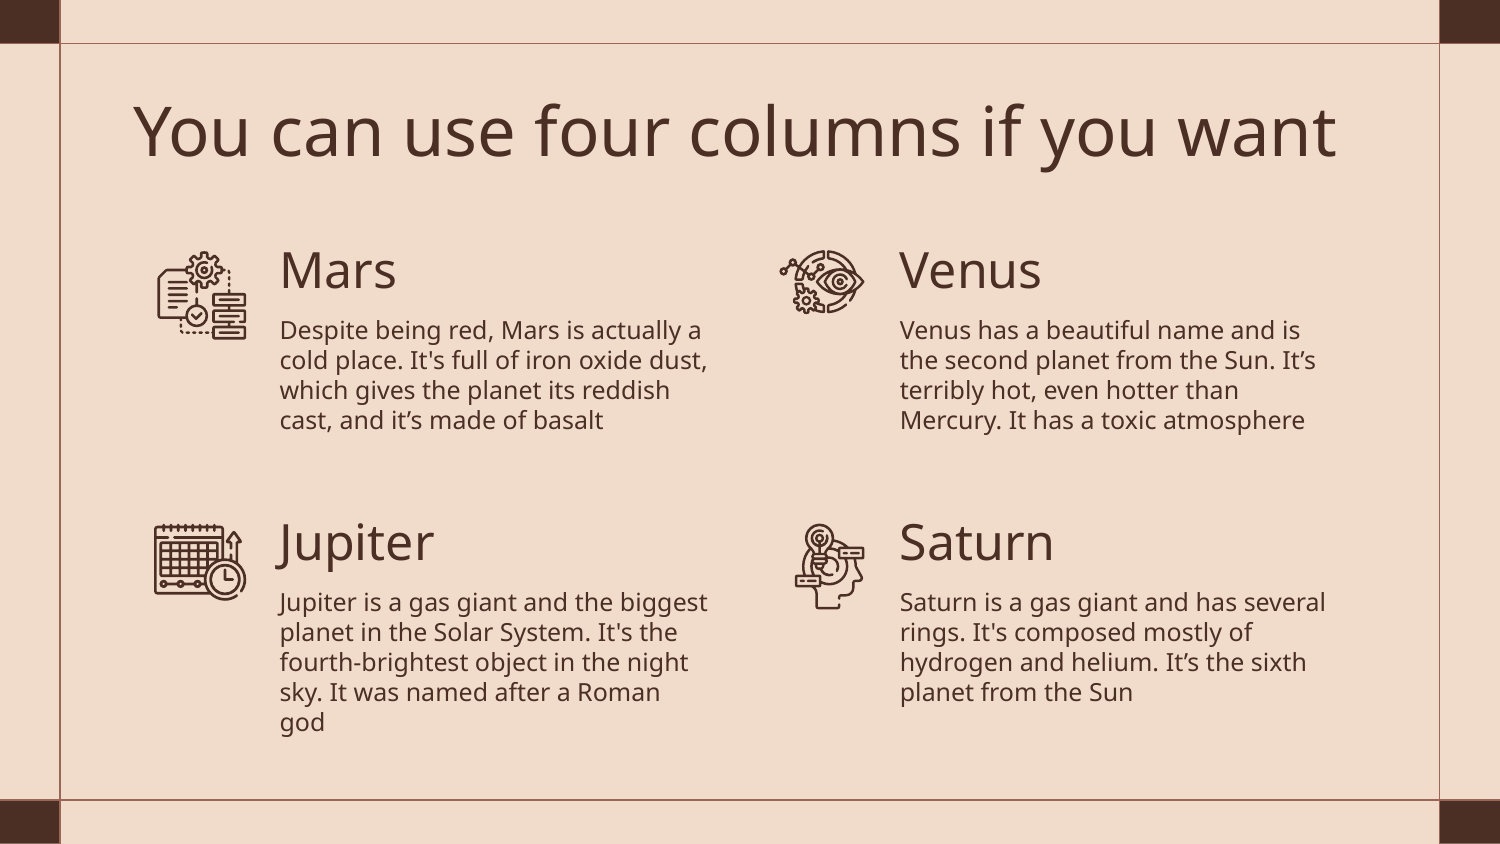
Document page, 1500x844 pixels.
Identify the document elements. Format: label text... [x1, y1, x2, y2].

subtitle Jupiter [264, 523, 726, 571]
subtitle Venus has a beautiful name and is the second planet from the Sun. It’s terribly hot, even hotter than Mercury. It has a toxic atmosphere [884, 314, 1346, 457]
subtitle Jupiter is a gas giant and the biggest planet in the Solar System. It's the fourth-brightest object in the night sky. It was named after a Roman god [264, 571, 726, 729]
subtitle Venus [884, 251, 1346, 314]
subtitle Mars [264, 251, 726, 314]
title You can use four columns if you want [118, 72, 1382, 167]
subtitle Saturn is a gas giant and has several rings. It's composed mostly of hydrogen and helium. It’s the sixth planet from the Sun [884, 586, 1346, 729]
subtitle Saturn [884, 523, 1346, 586]
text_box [153, 523, 247, 601]
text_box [157, 250, 247, 340]
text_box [779, 249, 865, 315]
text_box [794, 523, 865, 610]
subtitle Despite being red, Mars is actually a cold place. It's full of iron oxide dust, which gives the planet its reddish cast, and it’s made of basalt [264, 314, 726, 457]
